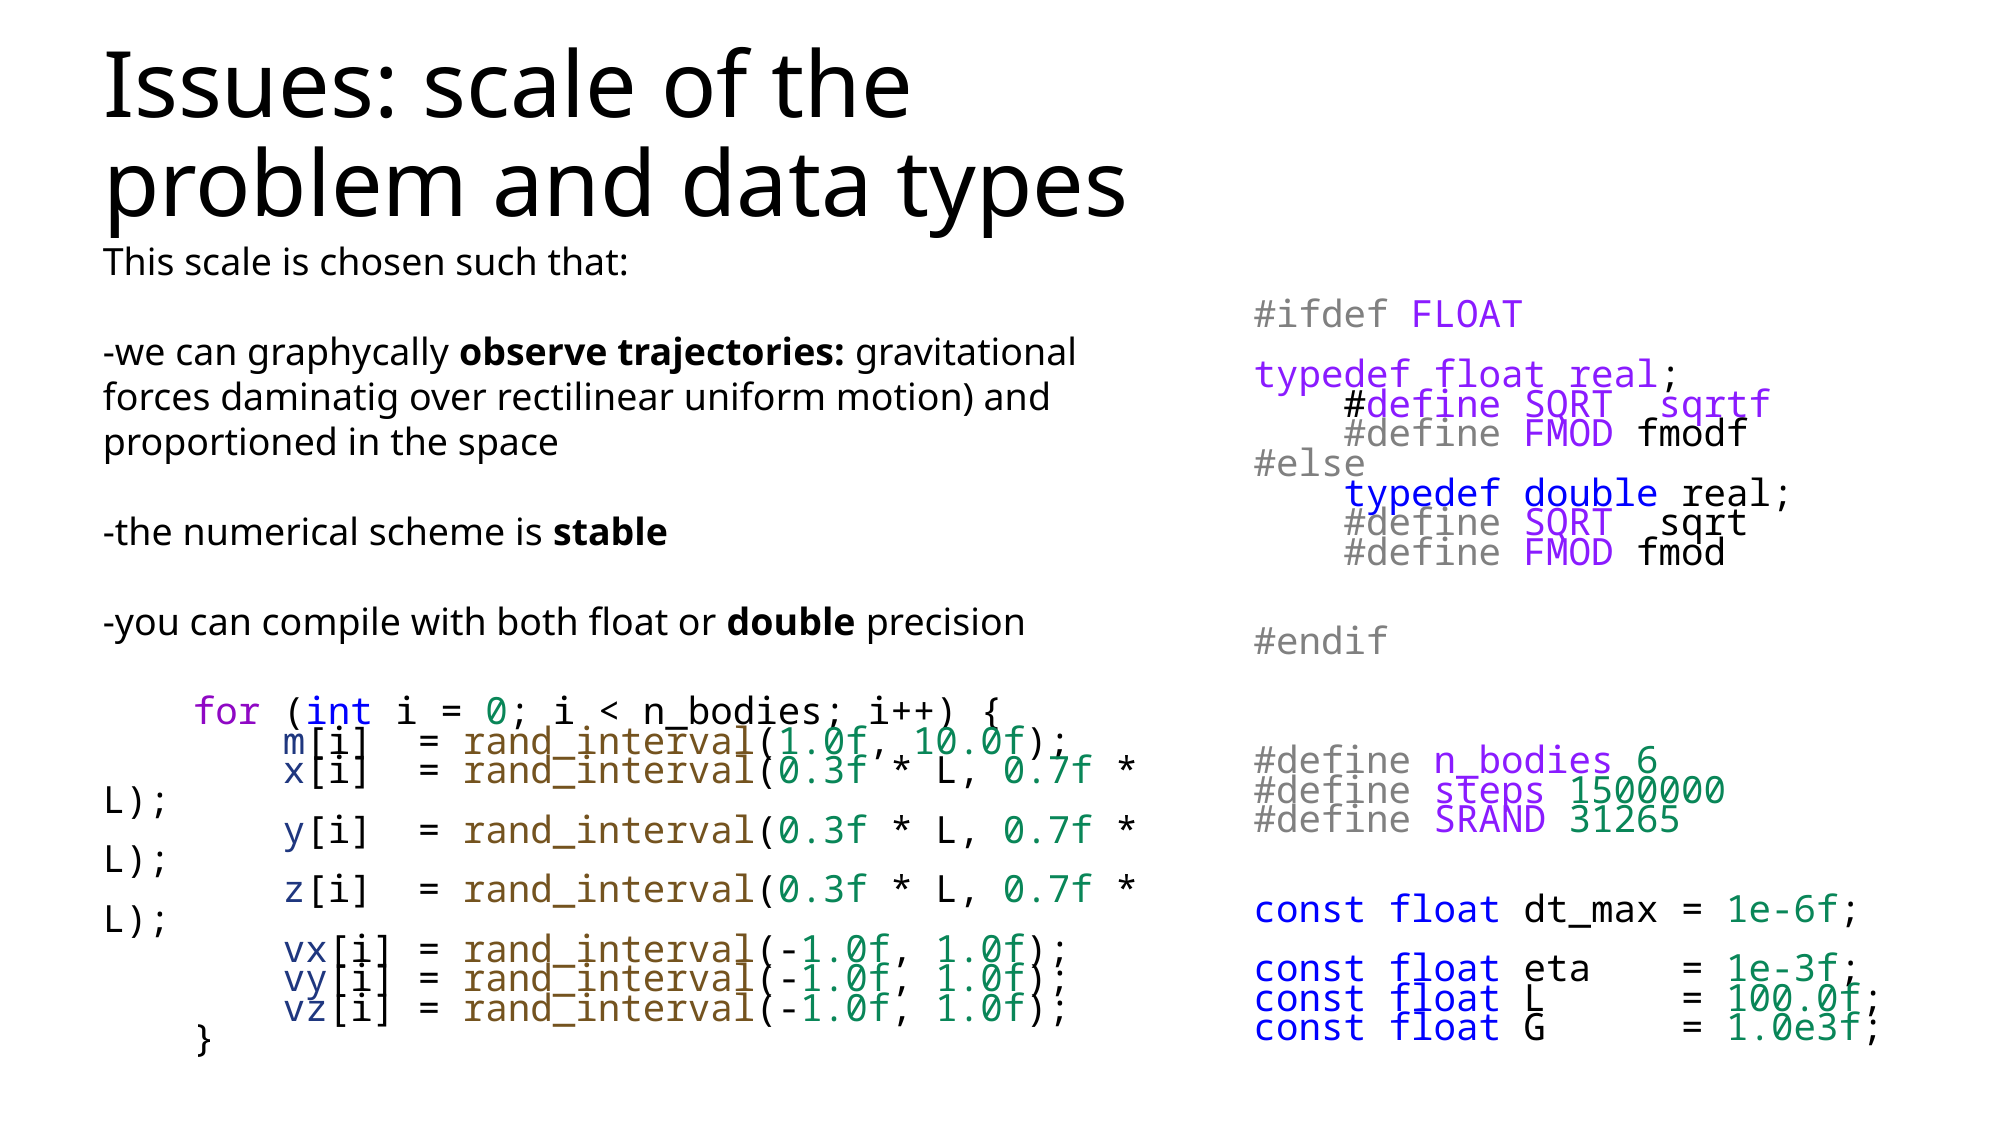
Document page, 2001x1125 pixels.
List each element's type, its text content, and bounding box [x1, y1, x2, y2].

title Issues: scale of the problem and data types [88, 28, 1311, 246]
text_box for (int i = 0; i < n_bodies; i++) { m[i] = rand_interval(1.0f, 10.0f); x[i] = rand_interval(0.3f * L, 0.7f * L); y[i] = rand_interval(0.3f * L, 0.7f * L); z[i] = rand_interval(0.3f * L, 0.7f * L); vx[i] = rand_interval(-1.0f, 1.0f); vy[i] = rand_interval(-1.0f, 1.0f); vz[i] = rand_interval(-1.0f, 1.0f); } [88, 694, 1155, 1067]
text_box #ifdef FLOAT typedef float real; #define SQRT sqrtf #define FMOD fmodf #else typedef double real; #define SQRT sqrt #define FMOD fmod #endif #define n_bodies 6 #define steps 1500000 #define SRAND 31265 const float dt_max = 1e-6f; const float eta = 1e-3f; const float L = 100.0f; const float G = 1.0e3f; [1238, 298, 1912, 1056]
text_box This scale is chosen such that: -we can graphycally observe trajectories: gravitational forces daminatig over rectilinear uniform motion) and proportioned in the space -the numerical scheme is stable -you can compile with both float or double precision [88, 230, 1104, 694]
